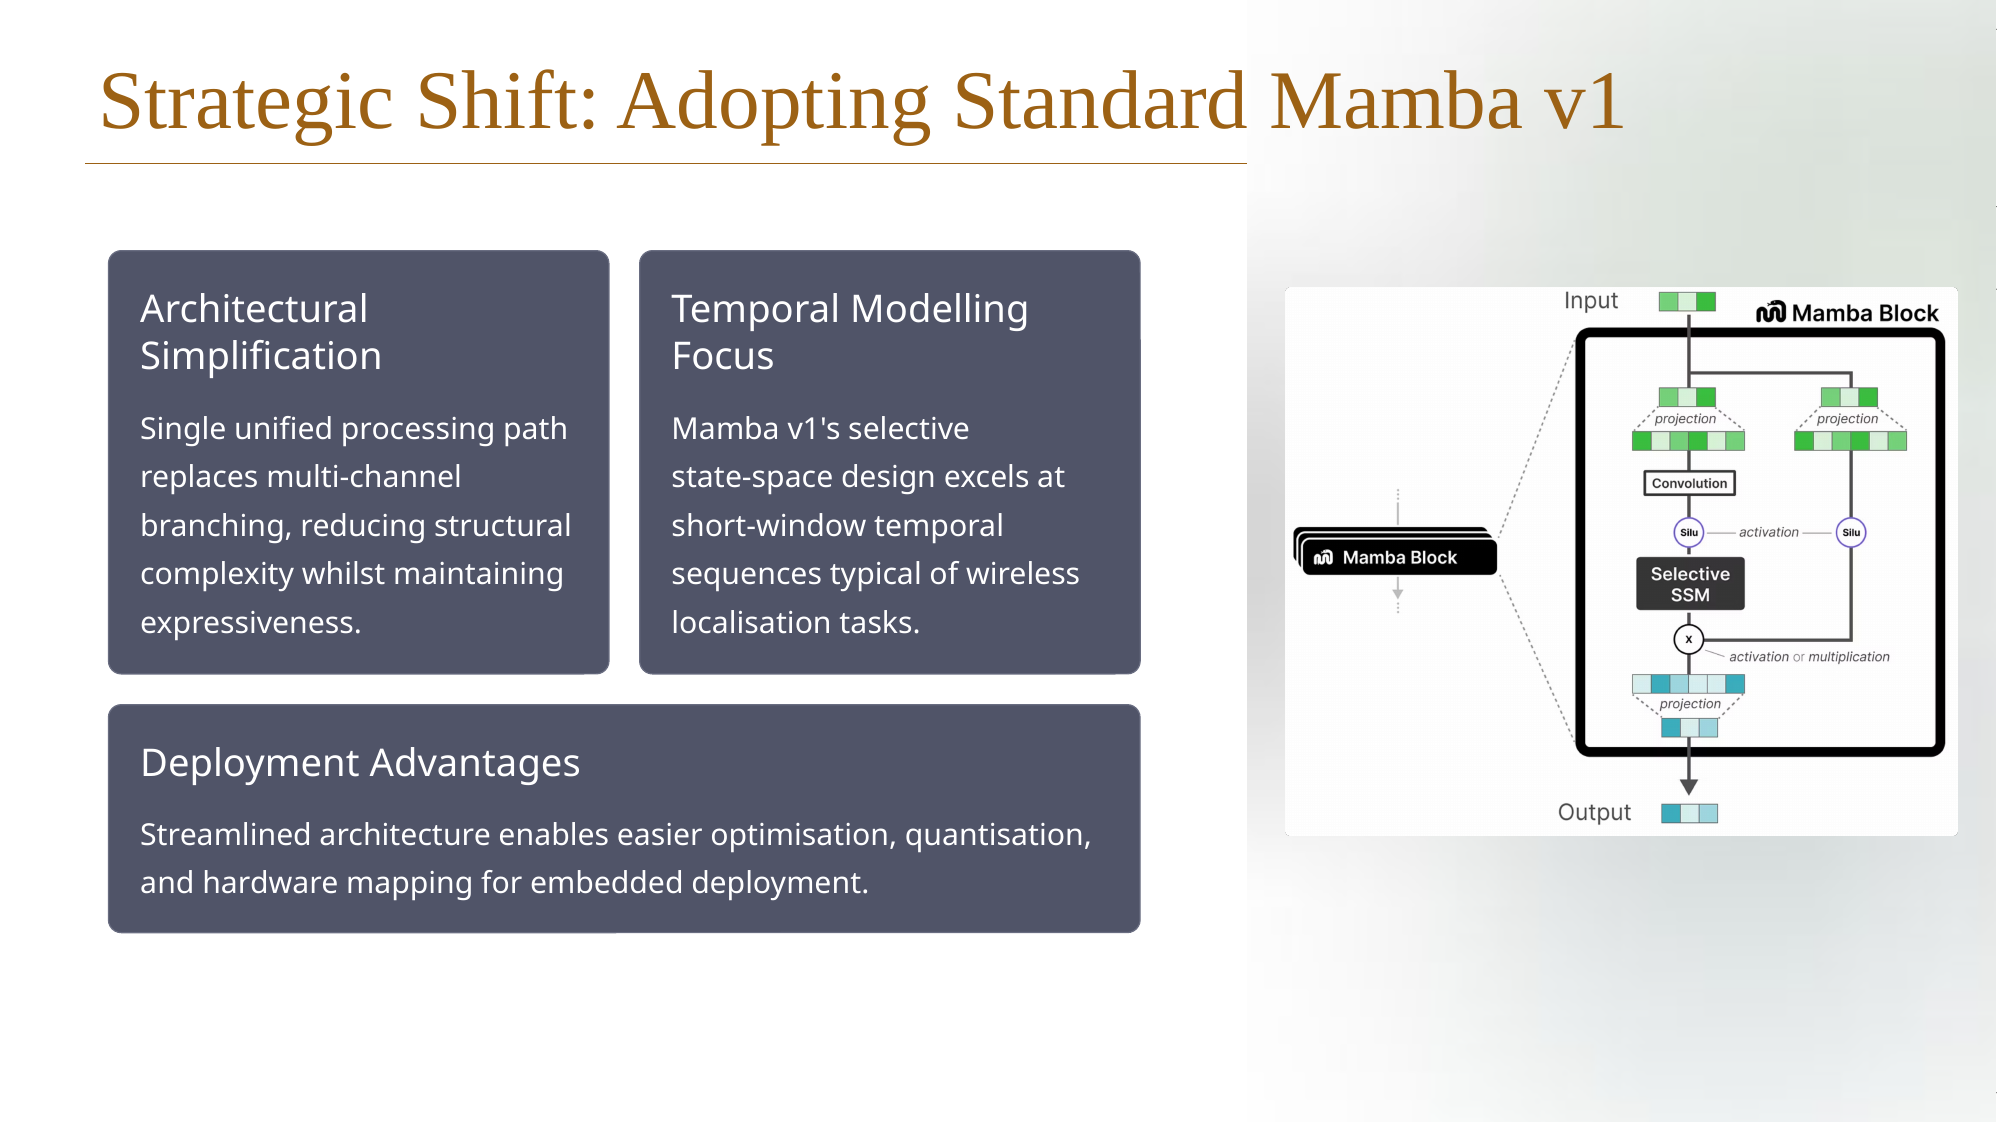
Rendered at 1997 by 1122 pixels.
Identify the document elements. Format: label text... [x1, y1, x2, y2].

text_box Temporal Modelling Focus [671, 282, 1109, 379]
text_box Single unified processing path replaces multi‑channel branching, reducing structural complexity whilst maintaining expressiveness. [140, 396, 578, 643]
text_box [108, 704, 1141, 933]
title Strategic Shift: Adopting Standard Mamba v1 [83, 41, 1242, 153]
text_box Mamba v1's selective state‑space design excels at short‑window temporal sequences typical of wireless localisation tasks. [671, 396, 1109, 643]
text_box [639, 250, 1141, 674]
picture [0, 0, 1997, 1122]
text_box Streamlined architecture enables easier optimisation, quantisation, and hardware mapping for embedded deployment. [140, 802, 1109, 901]
text_box Architectural Simplification [140, 282, 578, 379]
text_box [108, 250, 609, 674]
text_box Deployment Advantages [140, 736, 588, 785]
